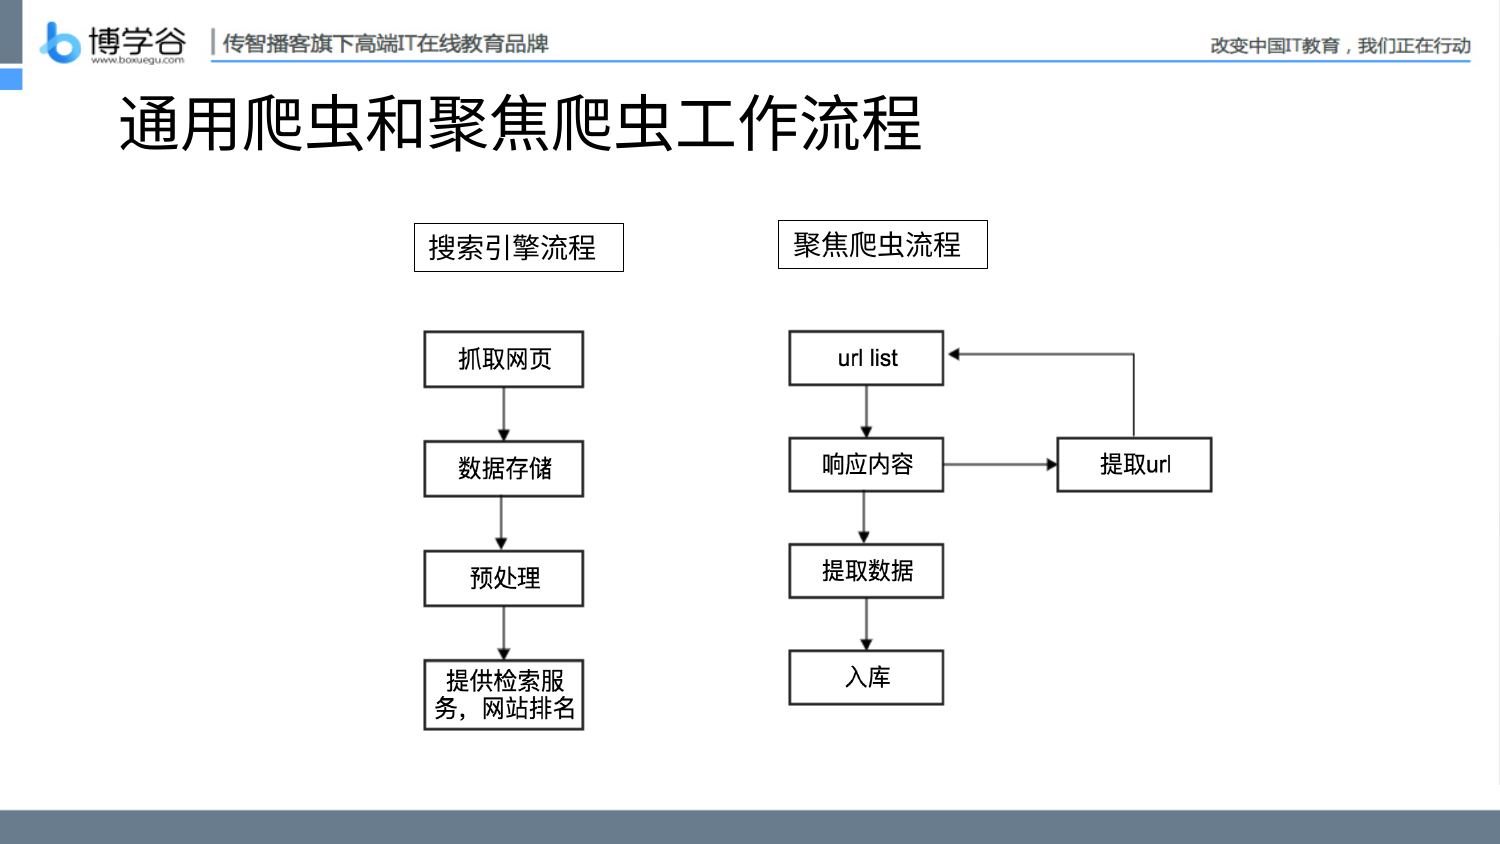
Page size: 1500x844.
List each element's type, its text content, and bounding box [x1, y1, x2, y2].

picture [0, 0, 1500, 844]
title 通用爬虫和聚焦爬虫工作流程 [103, 44, 1397, 208]
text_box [414, 220, 1221, 737]
